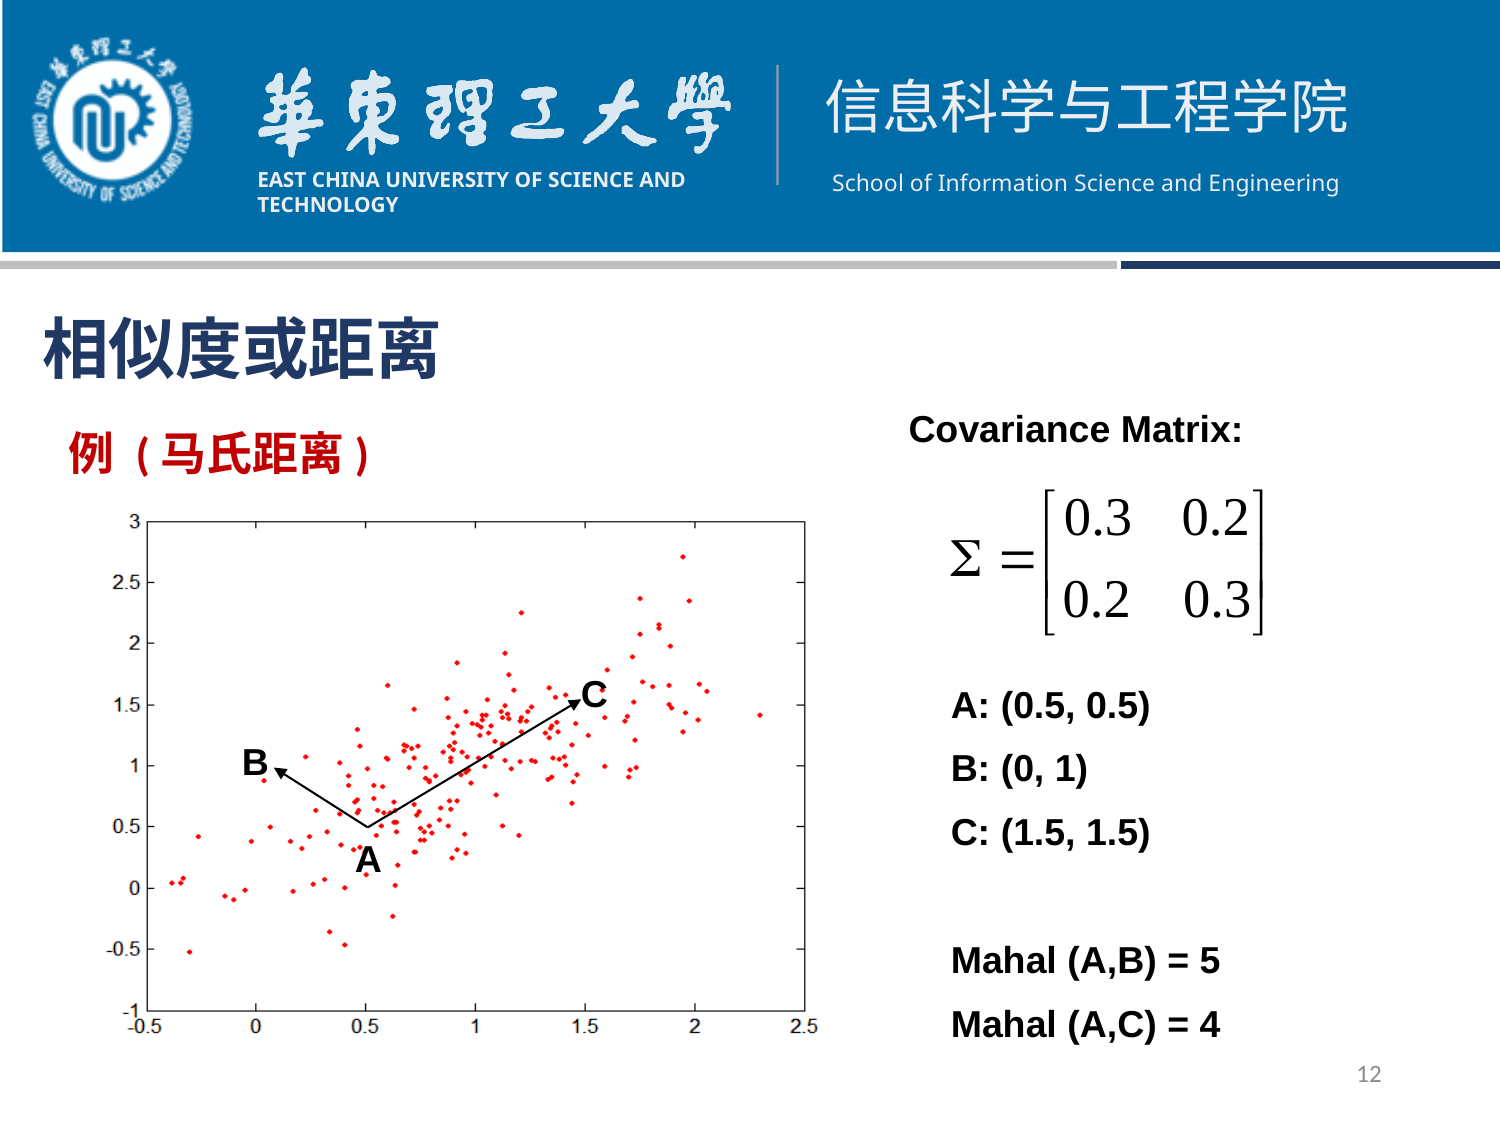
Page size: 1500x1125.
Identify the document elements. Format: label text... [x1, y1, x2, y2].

picture [22, 32, 202, 214]
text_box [943, 480, 1282, 645]
text_box 例 (马氏距离) [53, 417, 384, 487]
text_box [103, 502, 829, 1048]
text_box Covariance Matrix: [893, 398, 1282, 458]
slide_number 12 [1059, 1042, 1397, 1103]
text_box 相似度或距离 [30, 270, 1412, 434]
text_box A: (0.5, 0.5) B: (0, 1) C: (1.5, 1.5) Mahal (A,B) = 5 Mahal (A,C) = 4 [936, 673, 1262, 1052]
